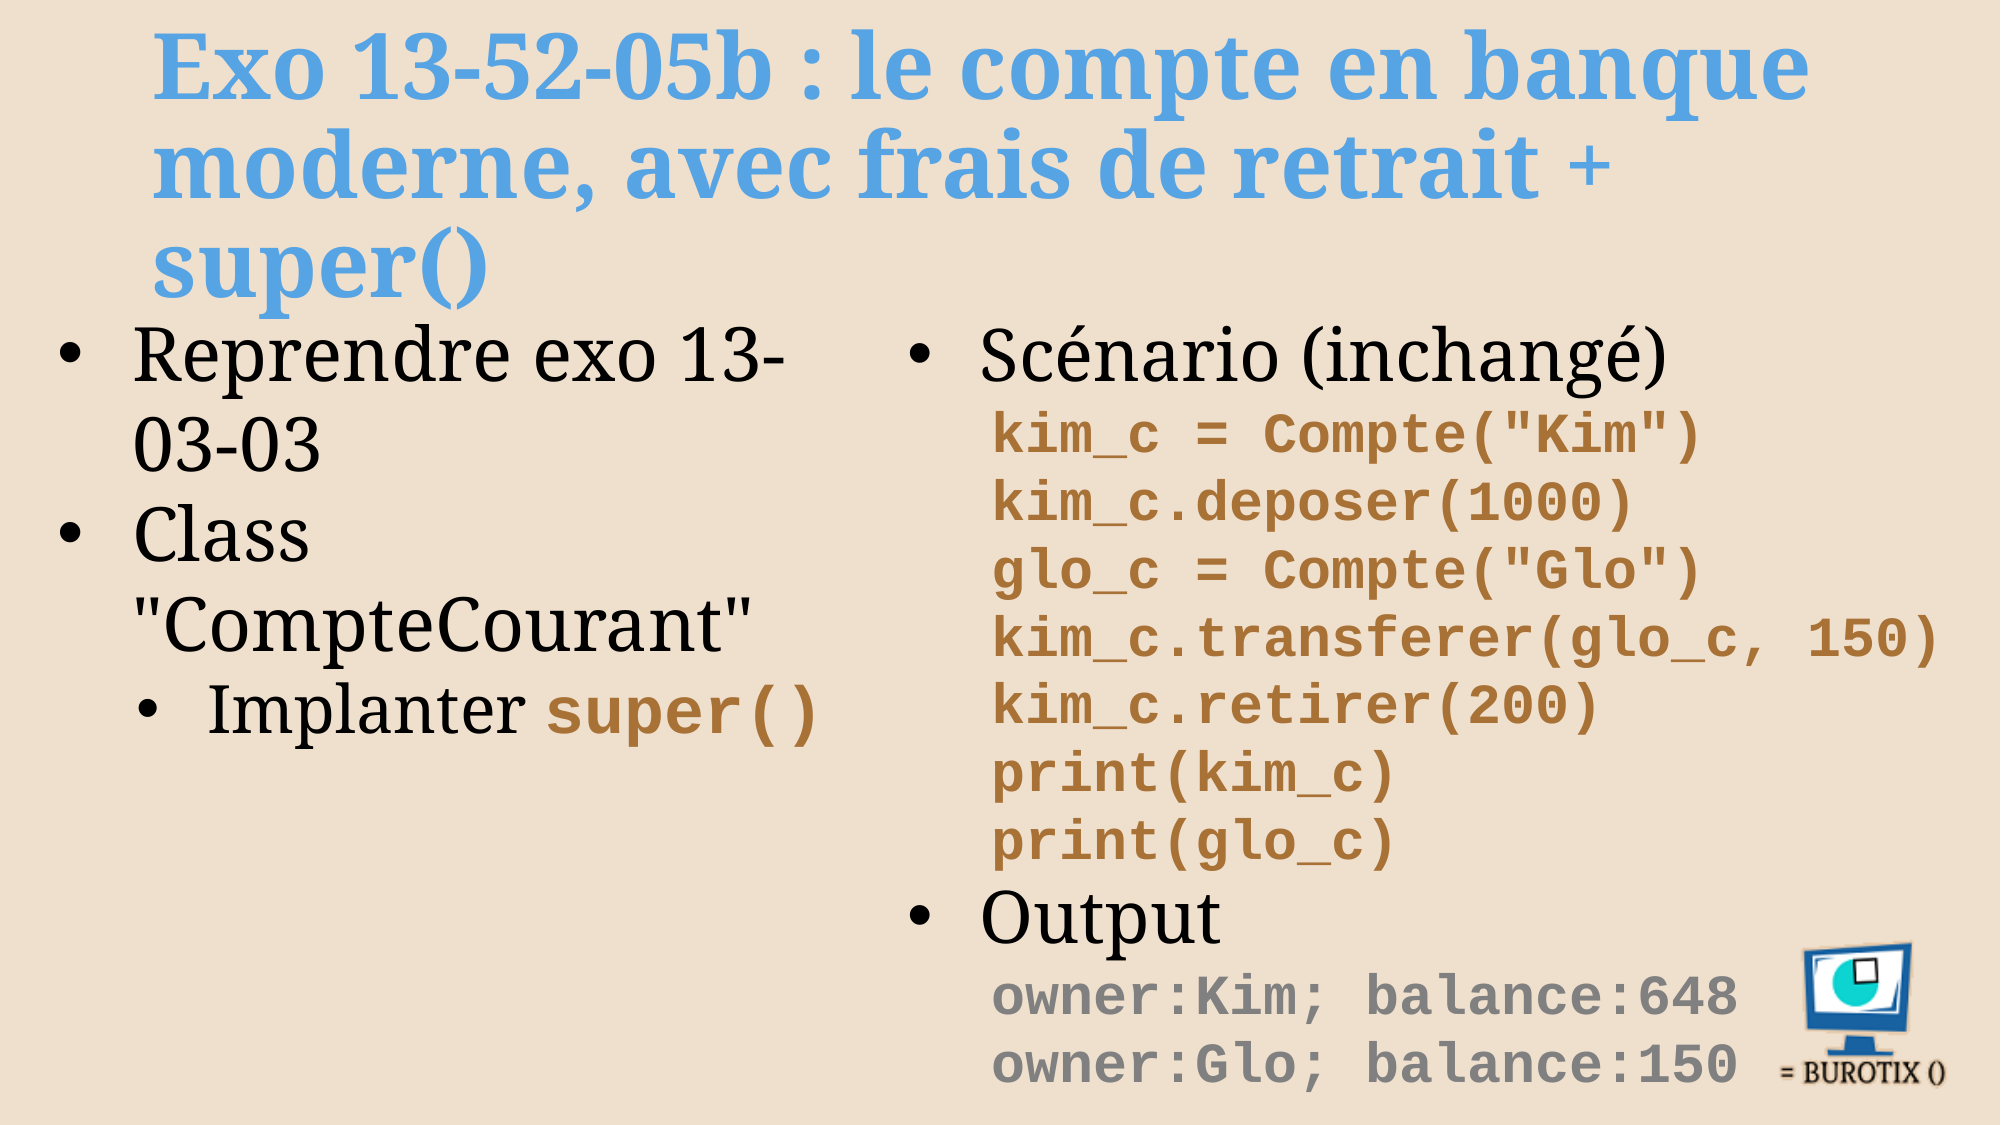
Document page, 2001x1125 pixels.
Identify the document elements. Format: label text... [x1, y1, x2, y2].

list Scénario (inchangé) kim_c = Compte("Kim") kim_c.deposer(1000) glo_c = Compte("Glo") kim_c.transferer(glo_c, 150) kim_c.retirer(200) print(kim_c) print(glo_c) Output owner:Kim; balance:648 owner:Glo; balance:150 [892, 301, 2000, 1105]
list Reprendre exo 13-03-03 Class "CompteCourant" Implanter super() [42, 299, 892, 1014]
title Exo 13-52-05b : le compte en banque moderne, avec frais de retrait + super() [137, 59, 1863, 278]
